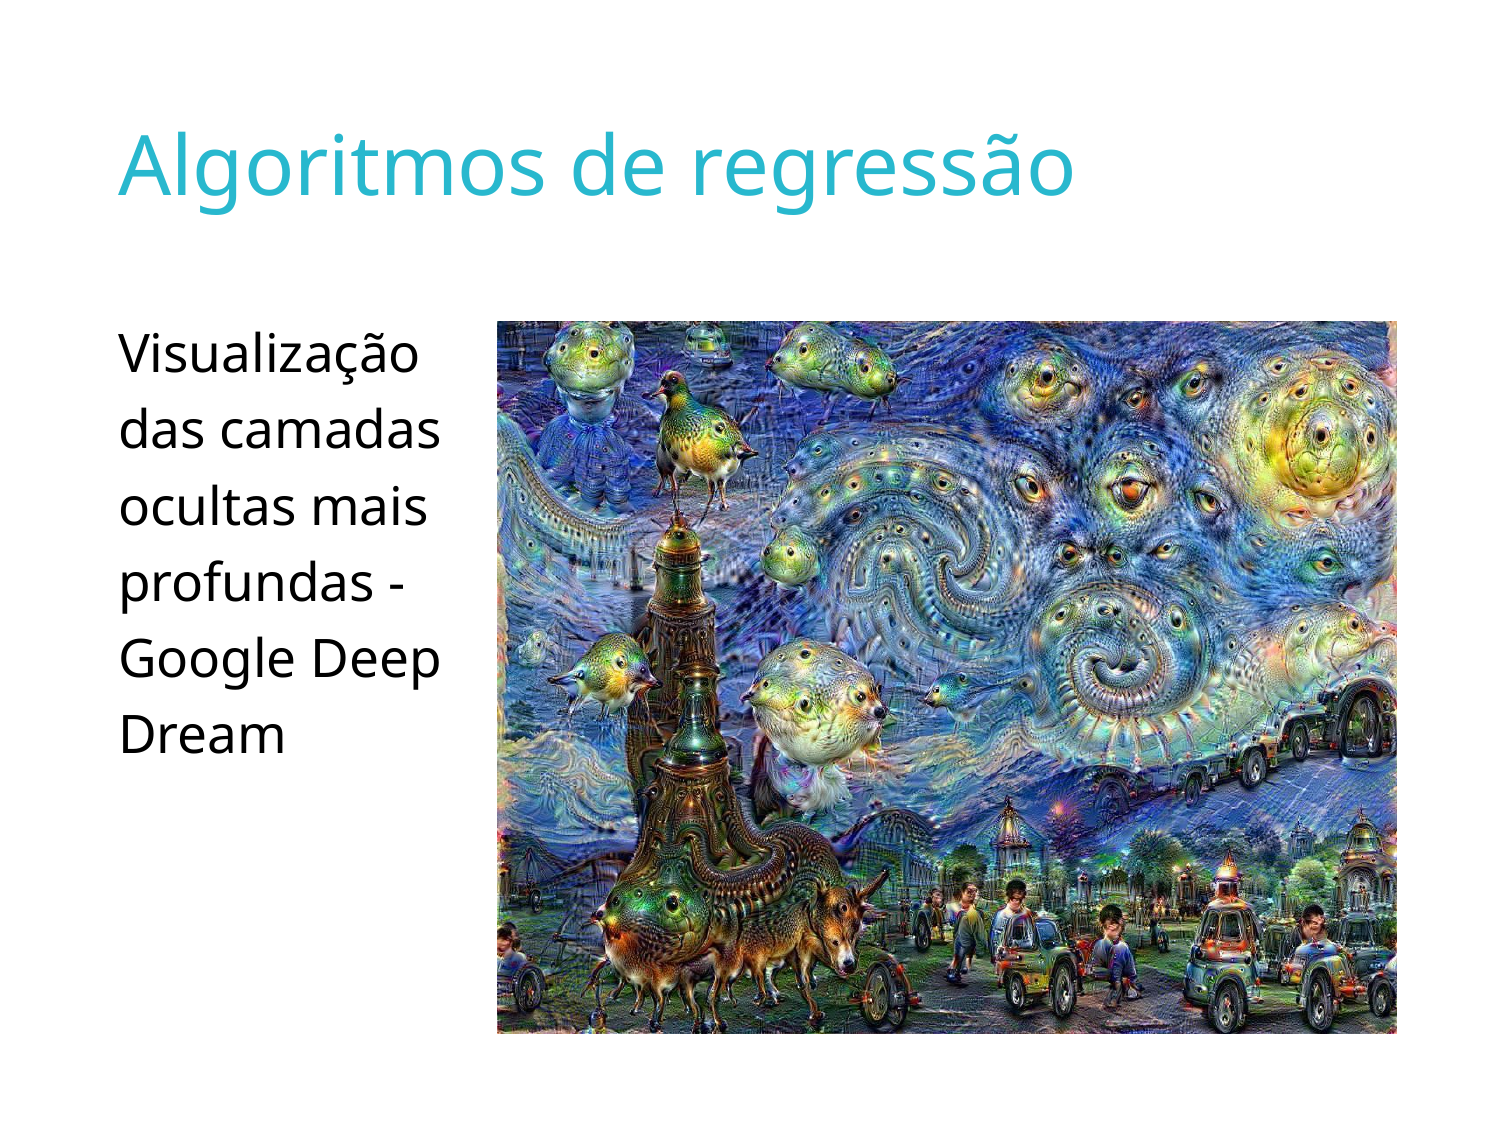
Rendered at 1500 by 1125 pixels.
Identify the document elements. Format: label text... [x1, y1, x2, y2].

title Algoritmos de regressão [103, 59, 1397, 256]
text_box [103, 256, 1397, 1034]
list Visualização das camadas ocultas mais profundas - Google Deep Dream [103, 299, 471, 831]
picture [497, 321, 1397, 1034]
